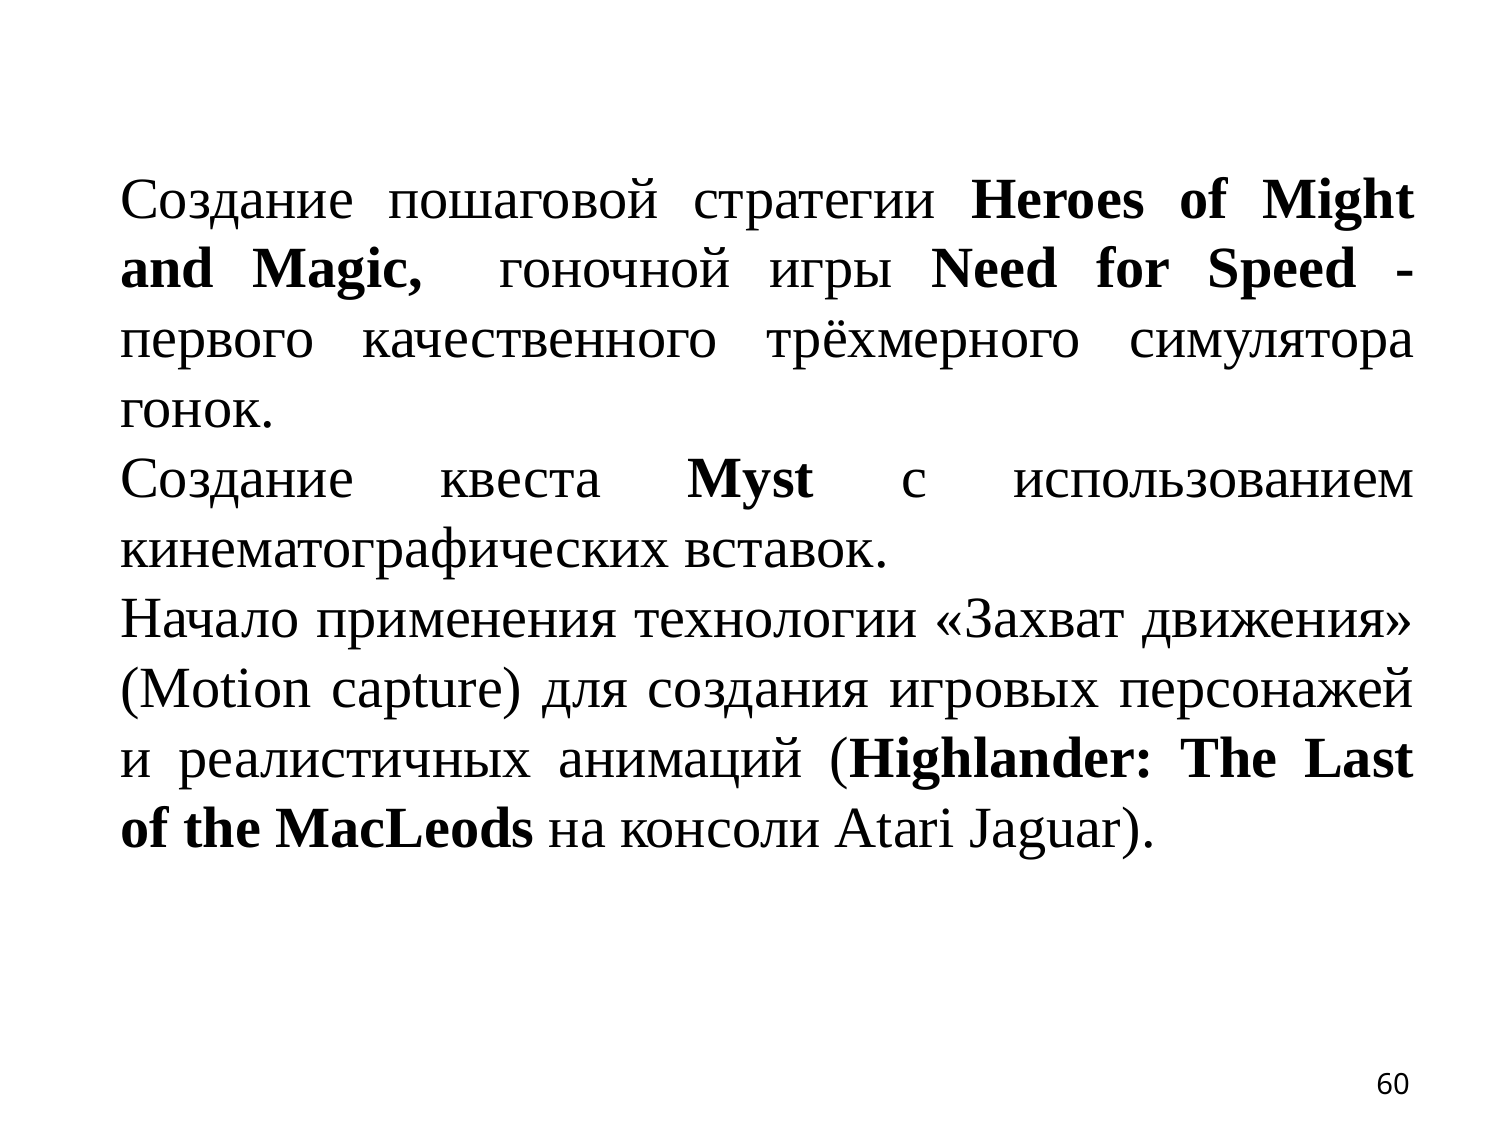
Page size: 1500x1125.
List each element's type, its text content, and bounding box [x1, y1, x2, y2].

slide_number 60 [1112, 1037, 1425, 1113]
text_box Создание пошаговой стратегии Heroes of Might and Magic, гоночной игры Need for Speed - первого качественного трёхмерного симулятора гонок. Создание квеста Myst с использованием кинематографических вставок. Начало применения технологии «Захват движения» (Motion capture) для создания игровых персонажей и реалистичных анимаций (Highlander: The Last of the MacLeods на консоли Atari Jaguar). [105, 152, 1430, 867]
